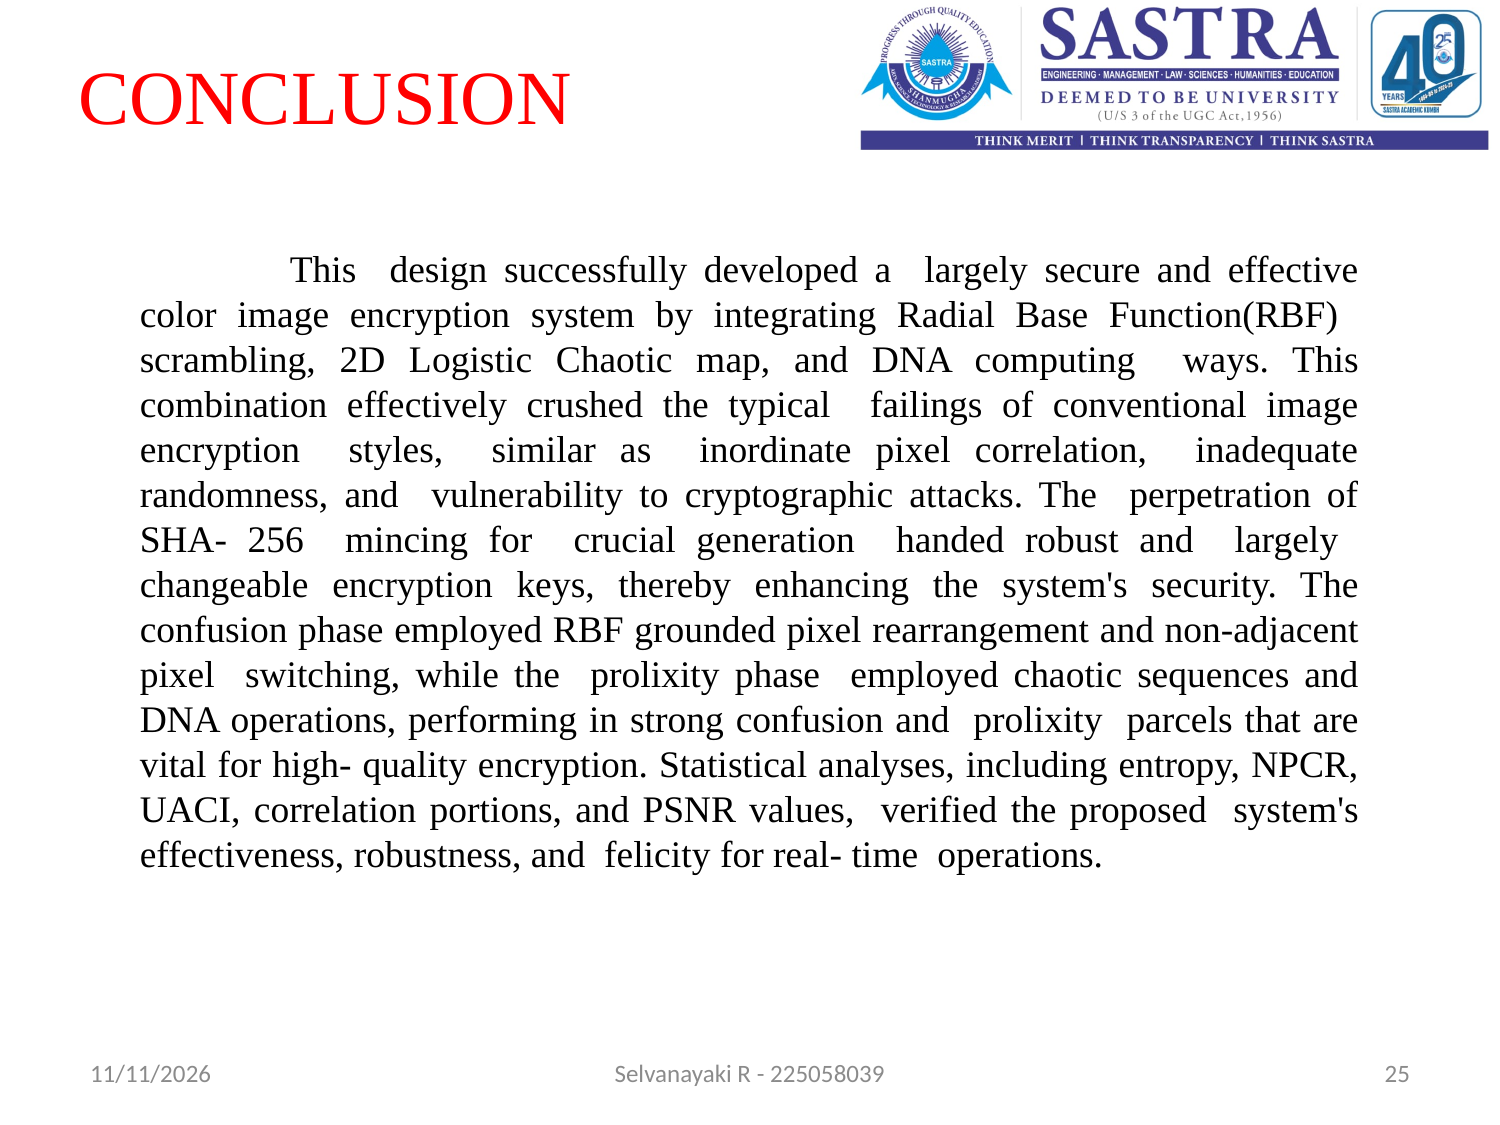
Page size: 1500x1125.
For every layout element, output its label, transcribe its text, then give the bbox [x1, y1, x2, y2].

text_box This design successfully developed a largely secure and effective color image encryption system by integrating Radial Base Function(RBF) scrambling, 2D Logistic Chaotic map, and DNA computing ways. This combination effectively crushed the typical failings of conventional image encryption styles, similar as inordinate pixel correlation, inadequate randomness, and vulnerability to cryptographic attacks. The perpetration of SHA- 256 mincing for crucial generation handed robust and largely changeable encryption keys, thereby enhancing the system's security. The confusion phase employed RBF grounded pixel rearrangement and non-adjacent pixel switching, while the prolixity phase employed chaotic sequences and DNA operations, performing in strong confusion and prolixity parcels that are vital for high- quality encryption. Statistical analyses, including entropy, NPCR, UACI, correlation portions, and PSNR values, verified the proposed system's effectiveness, robustness, and felicity for real- time operations. [125, 237, 1375, 933]
picture [846, 0, 1500, 151]
slide_number 25 [1074, 1042, 1425, 1103]
title CONCLUSION [50, 0, 600, 188]
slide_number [75, 1042, 425, 1103]
footer Selvanayaki R - 225058039 [512, 1042, 988, 1103]
